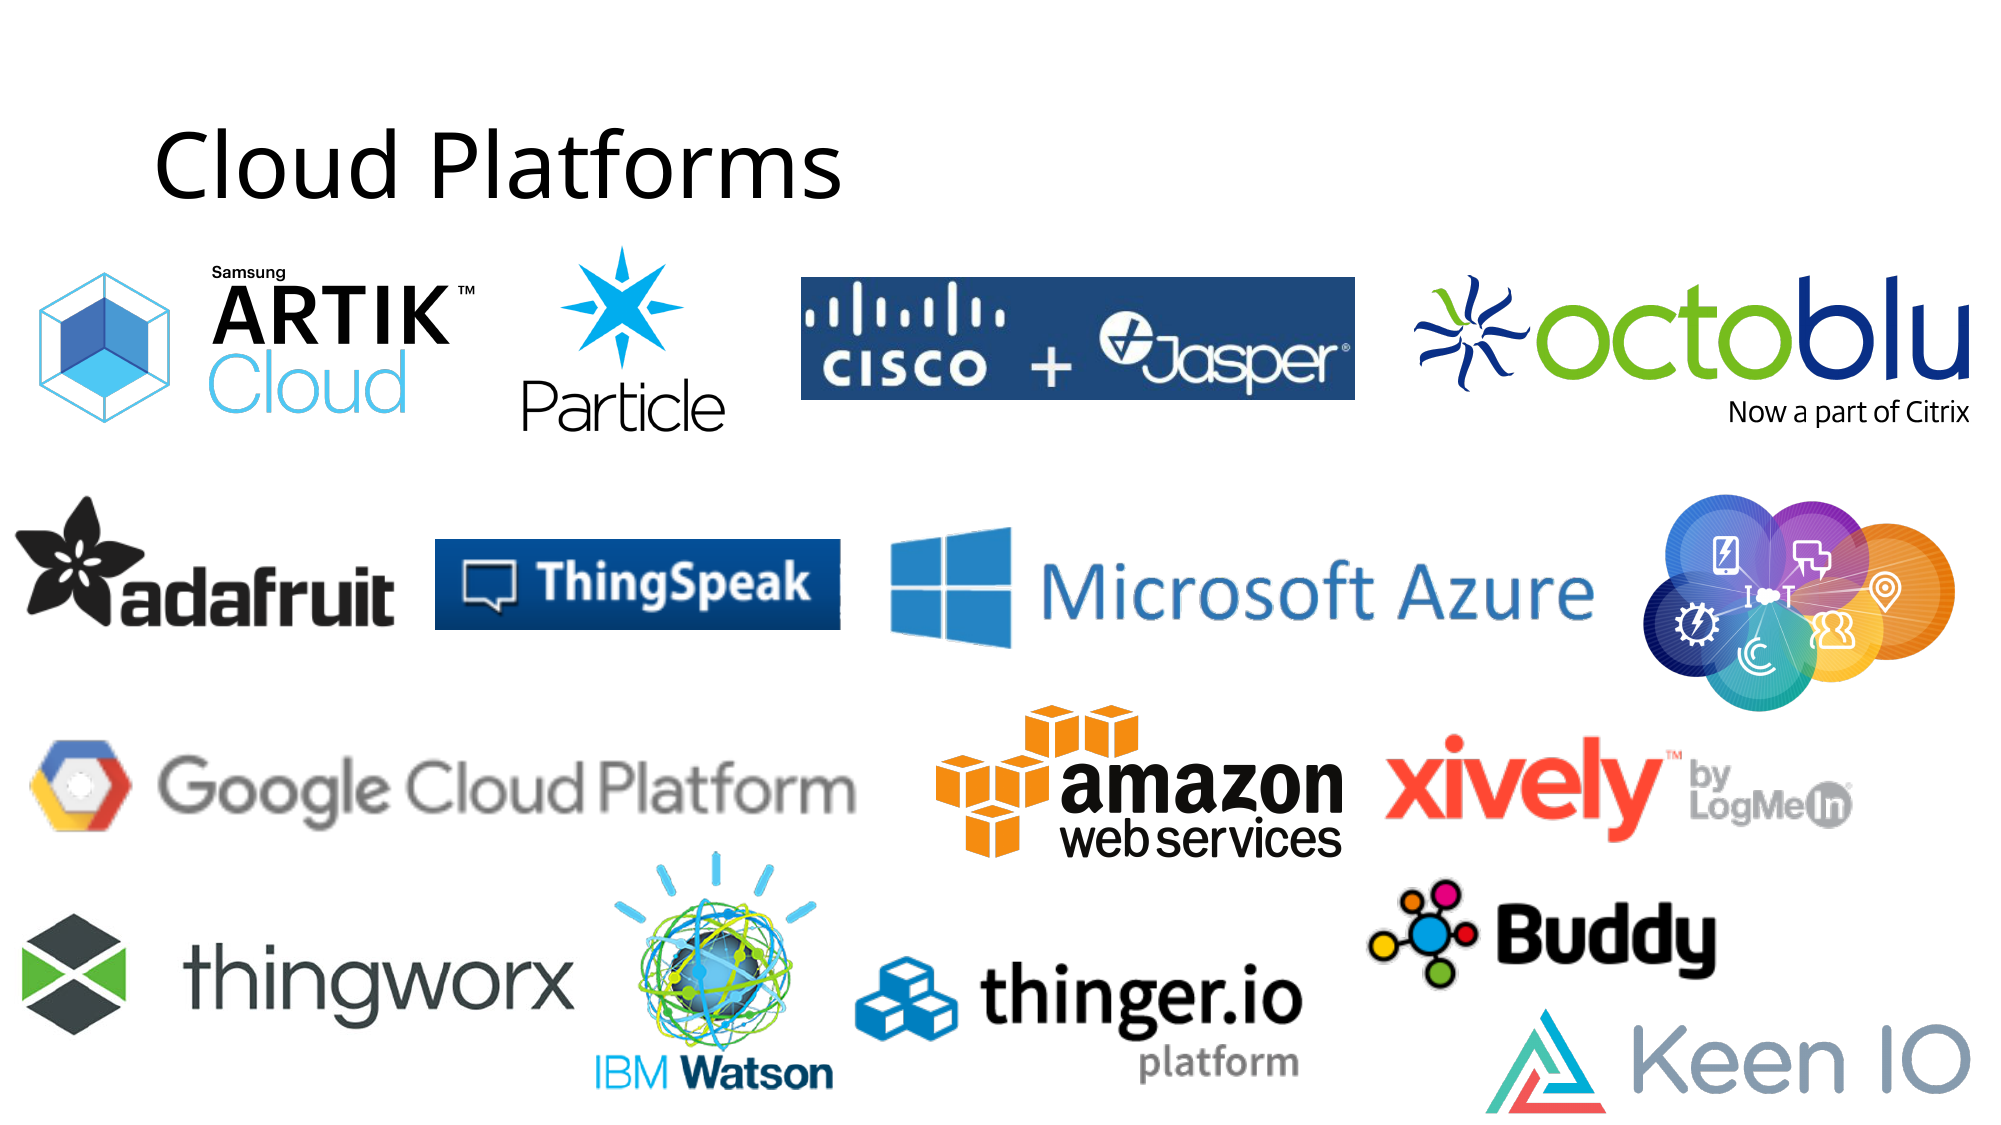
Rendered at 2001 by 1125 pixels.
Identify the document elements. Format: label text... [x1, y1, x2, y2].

picture [890, 527, 1594, 649]
title Cloud Platforms [137, 59, 1863, 278]
picture [0, 135, 843, 661]
picture [1414, 275, 1969, 428]
picture [0, 705, 2000, 1125]
picture [1642, 493, 1956, 713]
picture [801, 277, 1355, 401]
